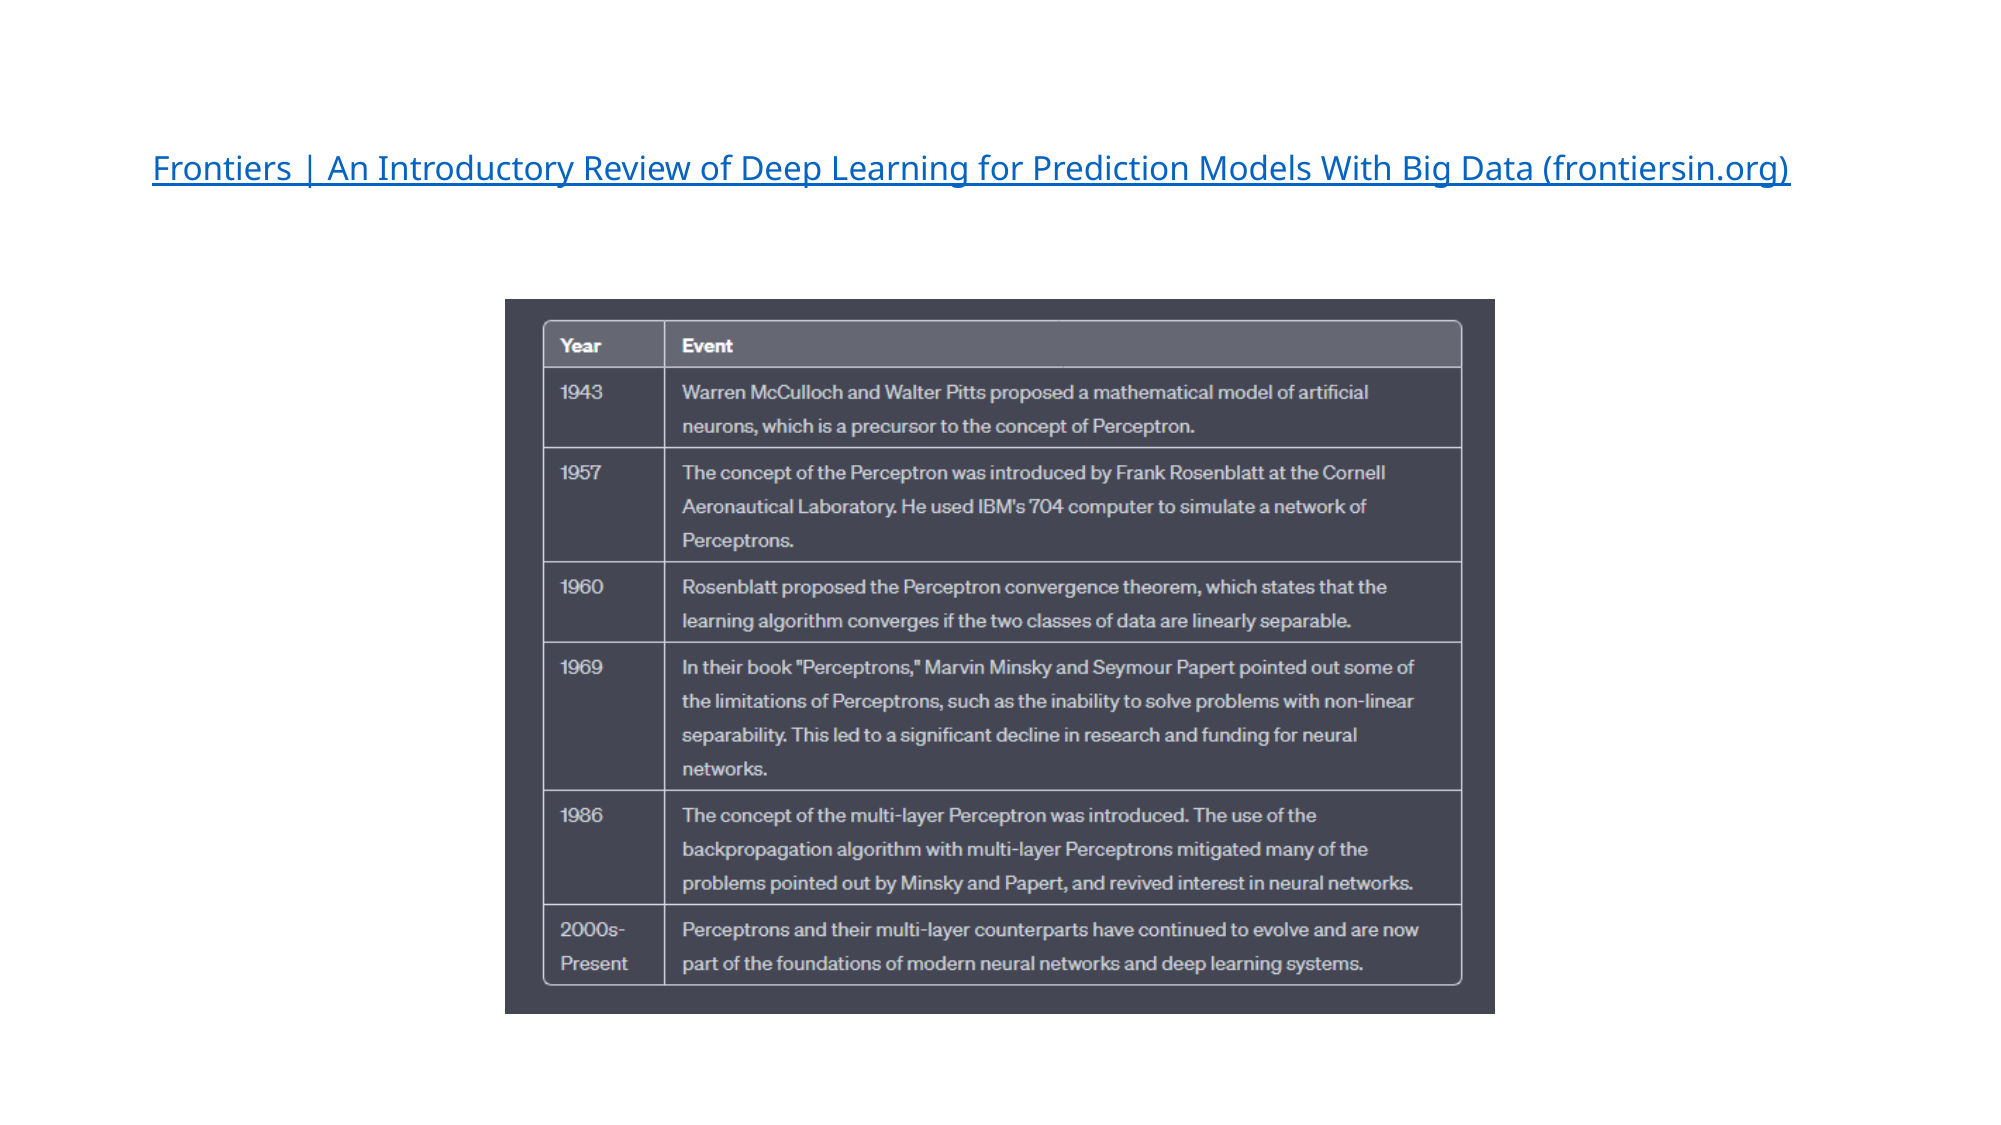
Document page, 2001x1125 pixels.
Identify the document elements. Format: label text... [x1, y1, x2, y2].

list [505, 299, 1495, 1014]
title Frontiers | An Introductory Review of Deep Learning for Prediction Models With Big Data (frontiersin.org) [137, 59, 1863, 278]
